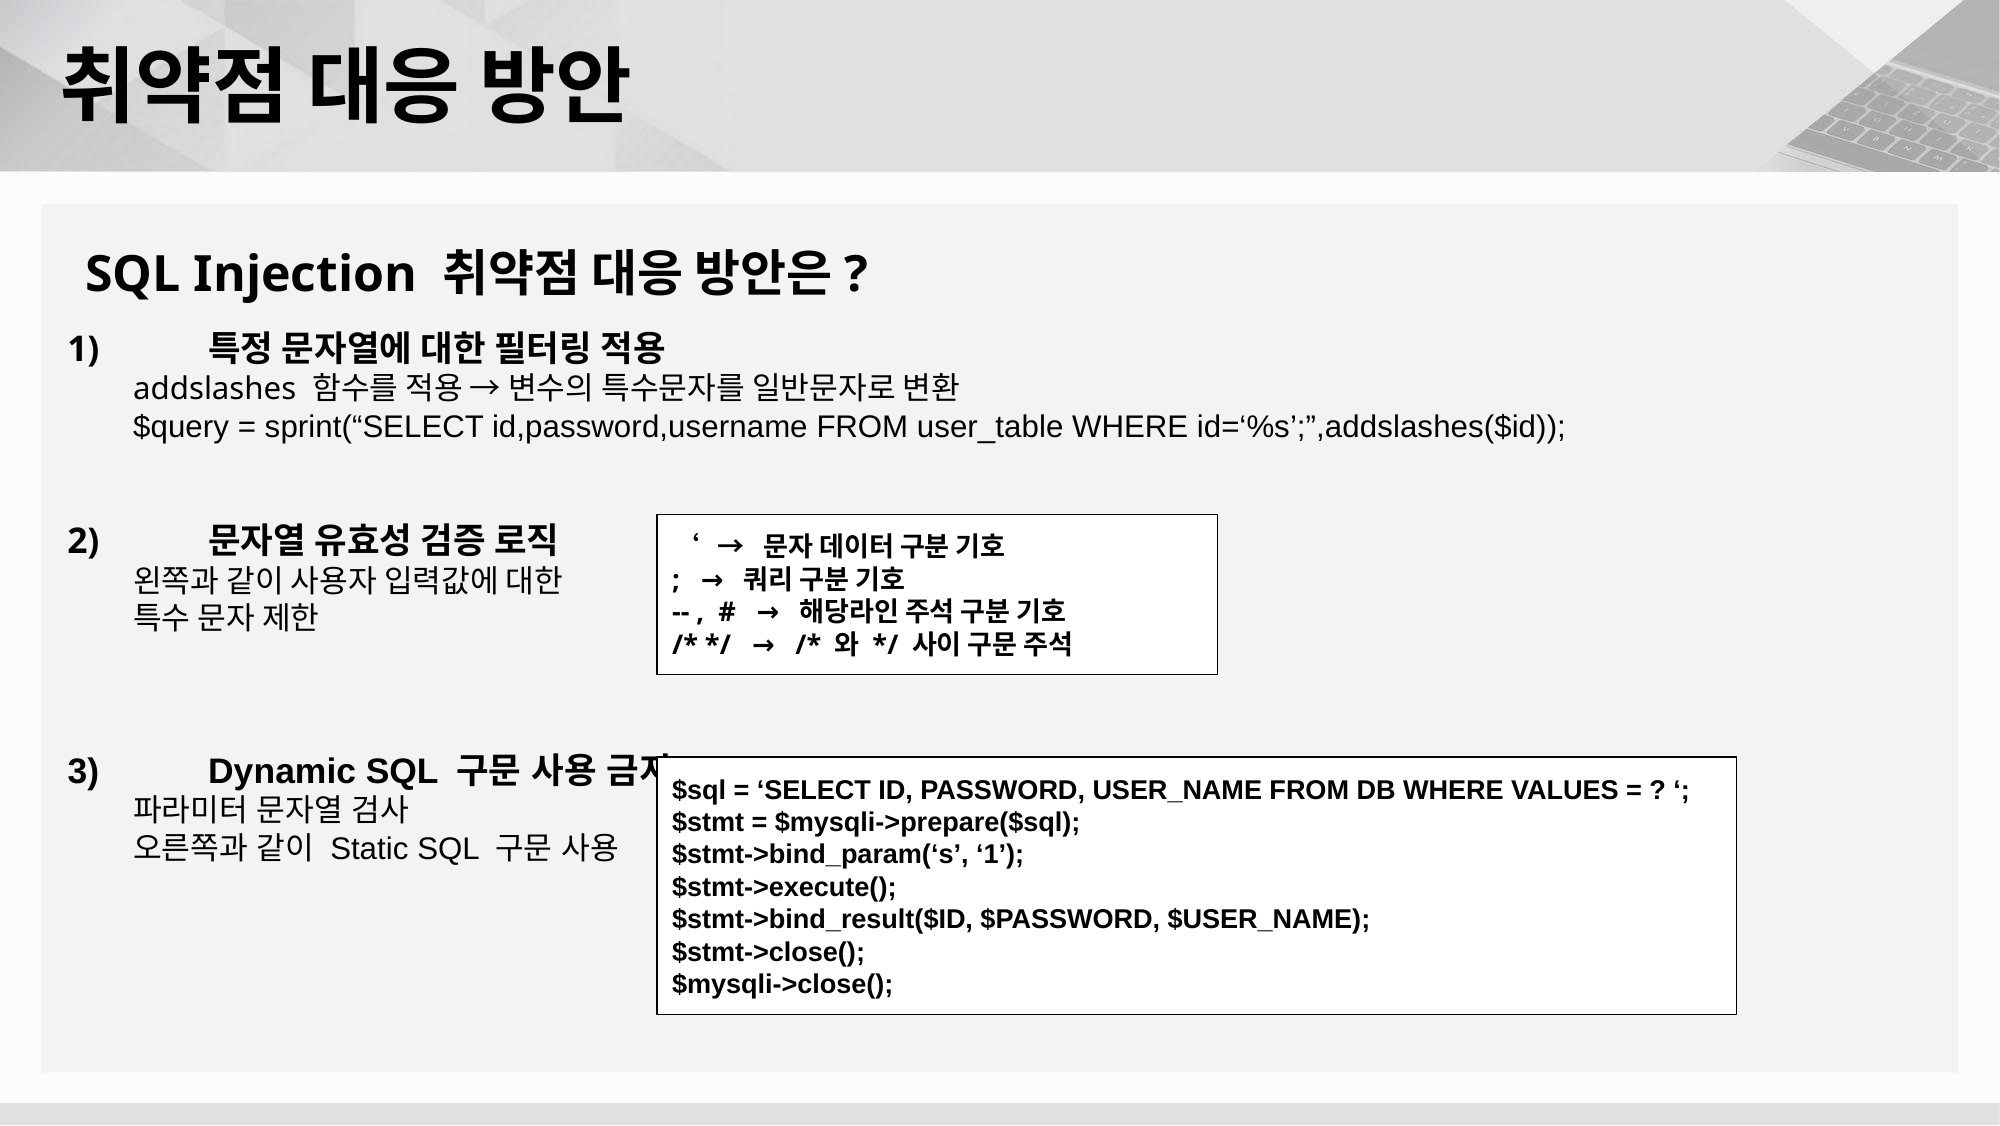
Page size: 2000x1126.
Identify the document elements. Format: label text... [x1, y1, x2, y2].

text_box $sql = ‘SELECT ID, PASSWORD, USER_NAME FROM DB WHERE VALUES = ? ‘; $stmt = $mysqli->prepare($sql); $stmt->bind_param(‘s’, ‘1’); $stmt->execute(); $stmt->bind_result($ID, $PASSWORD, $USER_NAME); $stmt->close(); $mysqli->close(); [657, 756, 1737, 1015]
text_box [41, 203, 1959, 1073]
title 취약점 대응 방안 [43, 17, 1401, 149]
text_box SQL Injection 취약점 대응 방안은? [70, 226, 1187, 317]
text_box 1) 특정 문자열에 대한 필터링 적용 addslashes 함수를 적용 → 변수의 특수문자를 일반문자로 변환 $query = sprint(“SELECT id,password,username FROM user_table WHERE id=‘%s’;”,addslashes($id)); 2) 문자열 유효성 검증 로직 왼쪽과 같이 사용자 입력값에 대한 특수 문자 제한 3) Dynamic SQL 구문 사용 금지 파라미터 문자열 검사 오른쪽과 같이 Static SQL 구문 사용 [43, 310, 1769, 956]
picture [0, 0, 2000, 1125]
text_box ‘ → 문자 데이터 구분 기호 ; → 쿼리 구분 기호 -- , # → 해당라인 주석 구분 기호 /* */ → /* 와 */ 사이 구문 주석 [657, 514, 1218, 675]
